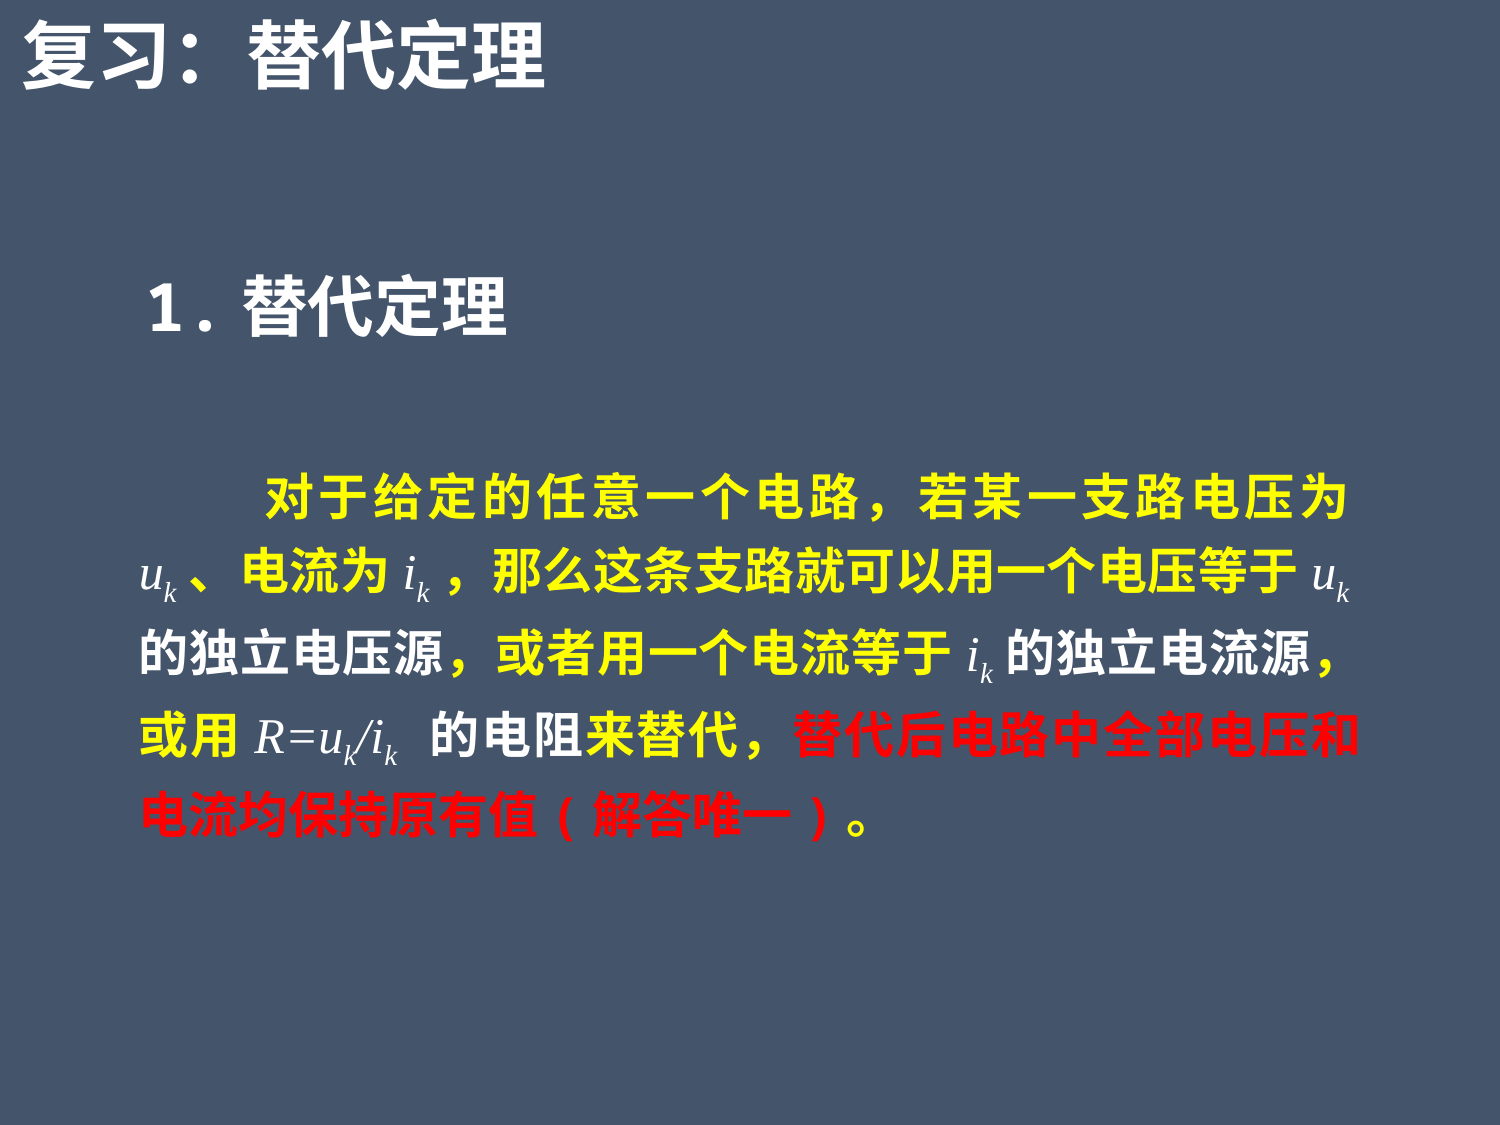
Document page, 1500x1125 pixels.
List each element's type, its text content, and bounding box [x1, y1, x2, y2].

text_box 对于给定的任意一个电路，若某一支路电压为uk、电流为ik，那么这条支路就可以用一个电压等于uk的独立电压源，或者用一个电流等于ik的独立电流源，或用R=uk/ik 的电阻来替代，替代后电路中全部电压和电流均保持原有值(解答唯一)。 [123, 446, 1376, 851]
text_box 1.替代定理 [90, 257, 540, 353]
text_box 复习：替代定理 [0, 0, 569, 106]
